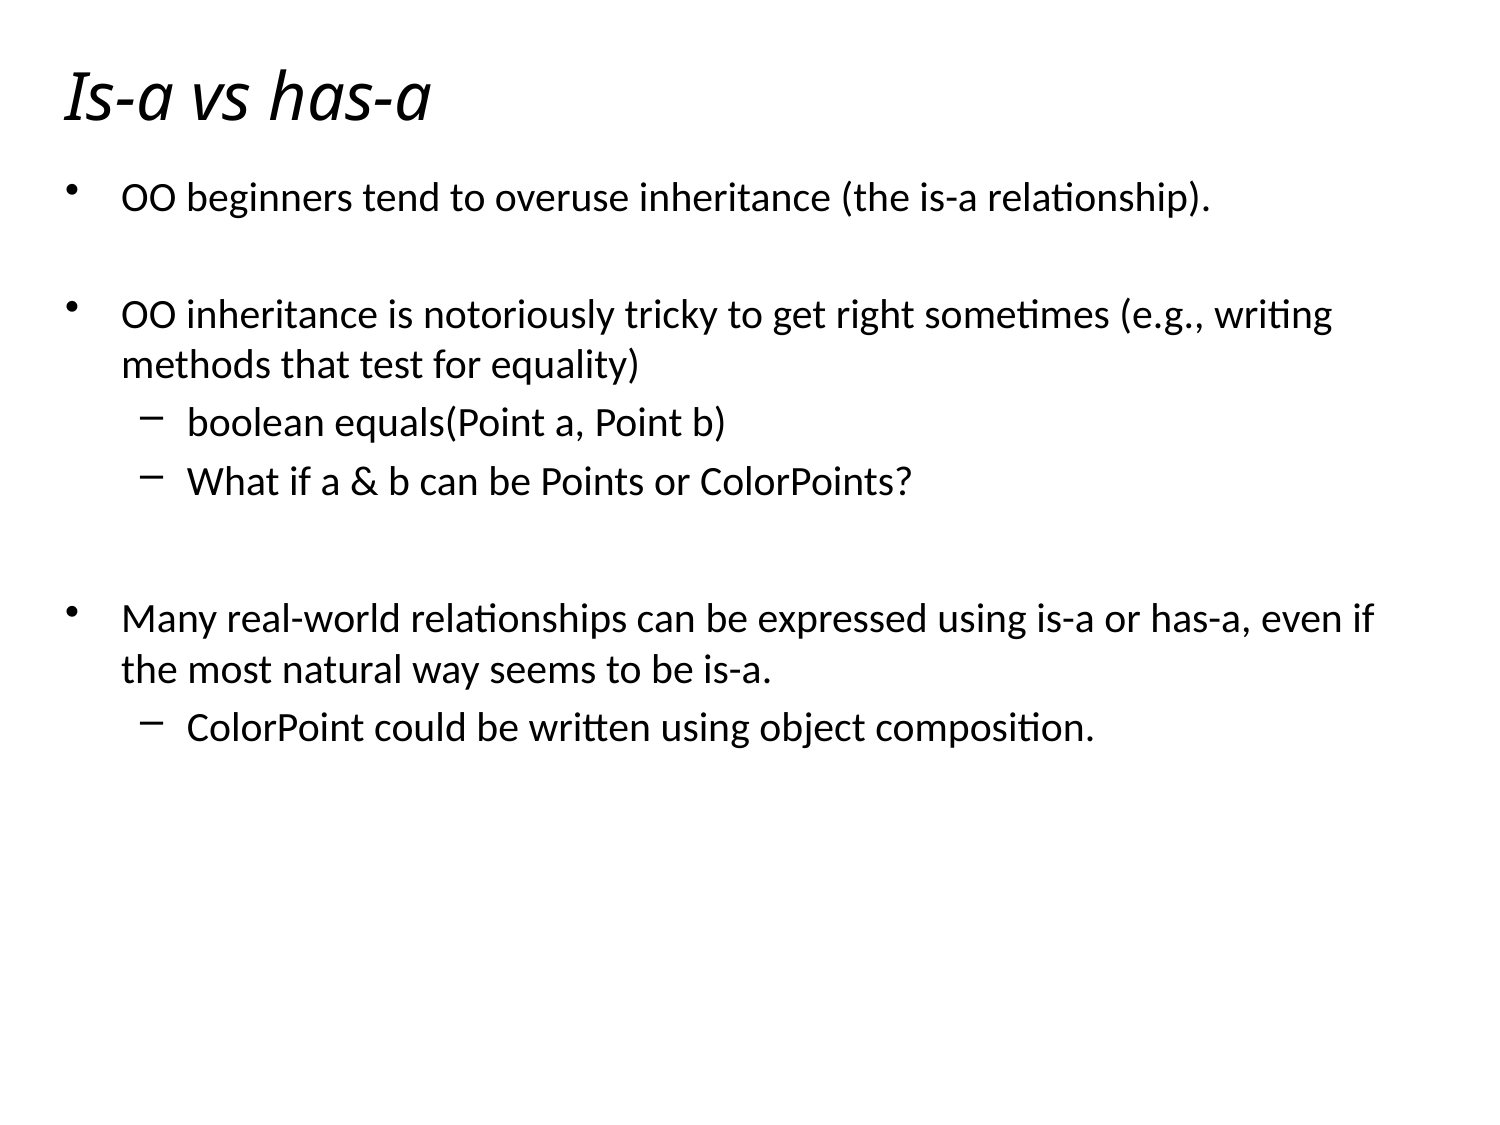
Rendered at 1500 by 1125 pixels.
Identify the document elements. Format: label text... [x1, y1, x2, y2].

title Is-a vs has-a [49, 49, 1451, 138]
list OO beginners tend to overuse inheritance (the is-a relationship). OO inheritance is notoriously tricky to get right sometimes (e.g., writing methods that test for equality) boolean equals(Point a, Point b) What if a & b can be Points or ColorPoints? Many real-world relationships can be expressed using is-a or has-a, even if the most natural way seems to be is-a. ColorPoint could be written using object composition. [49, 162, 1451, 1001]
